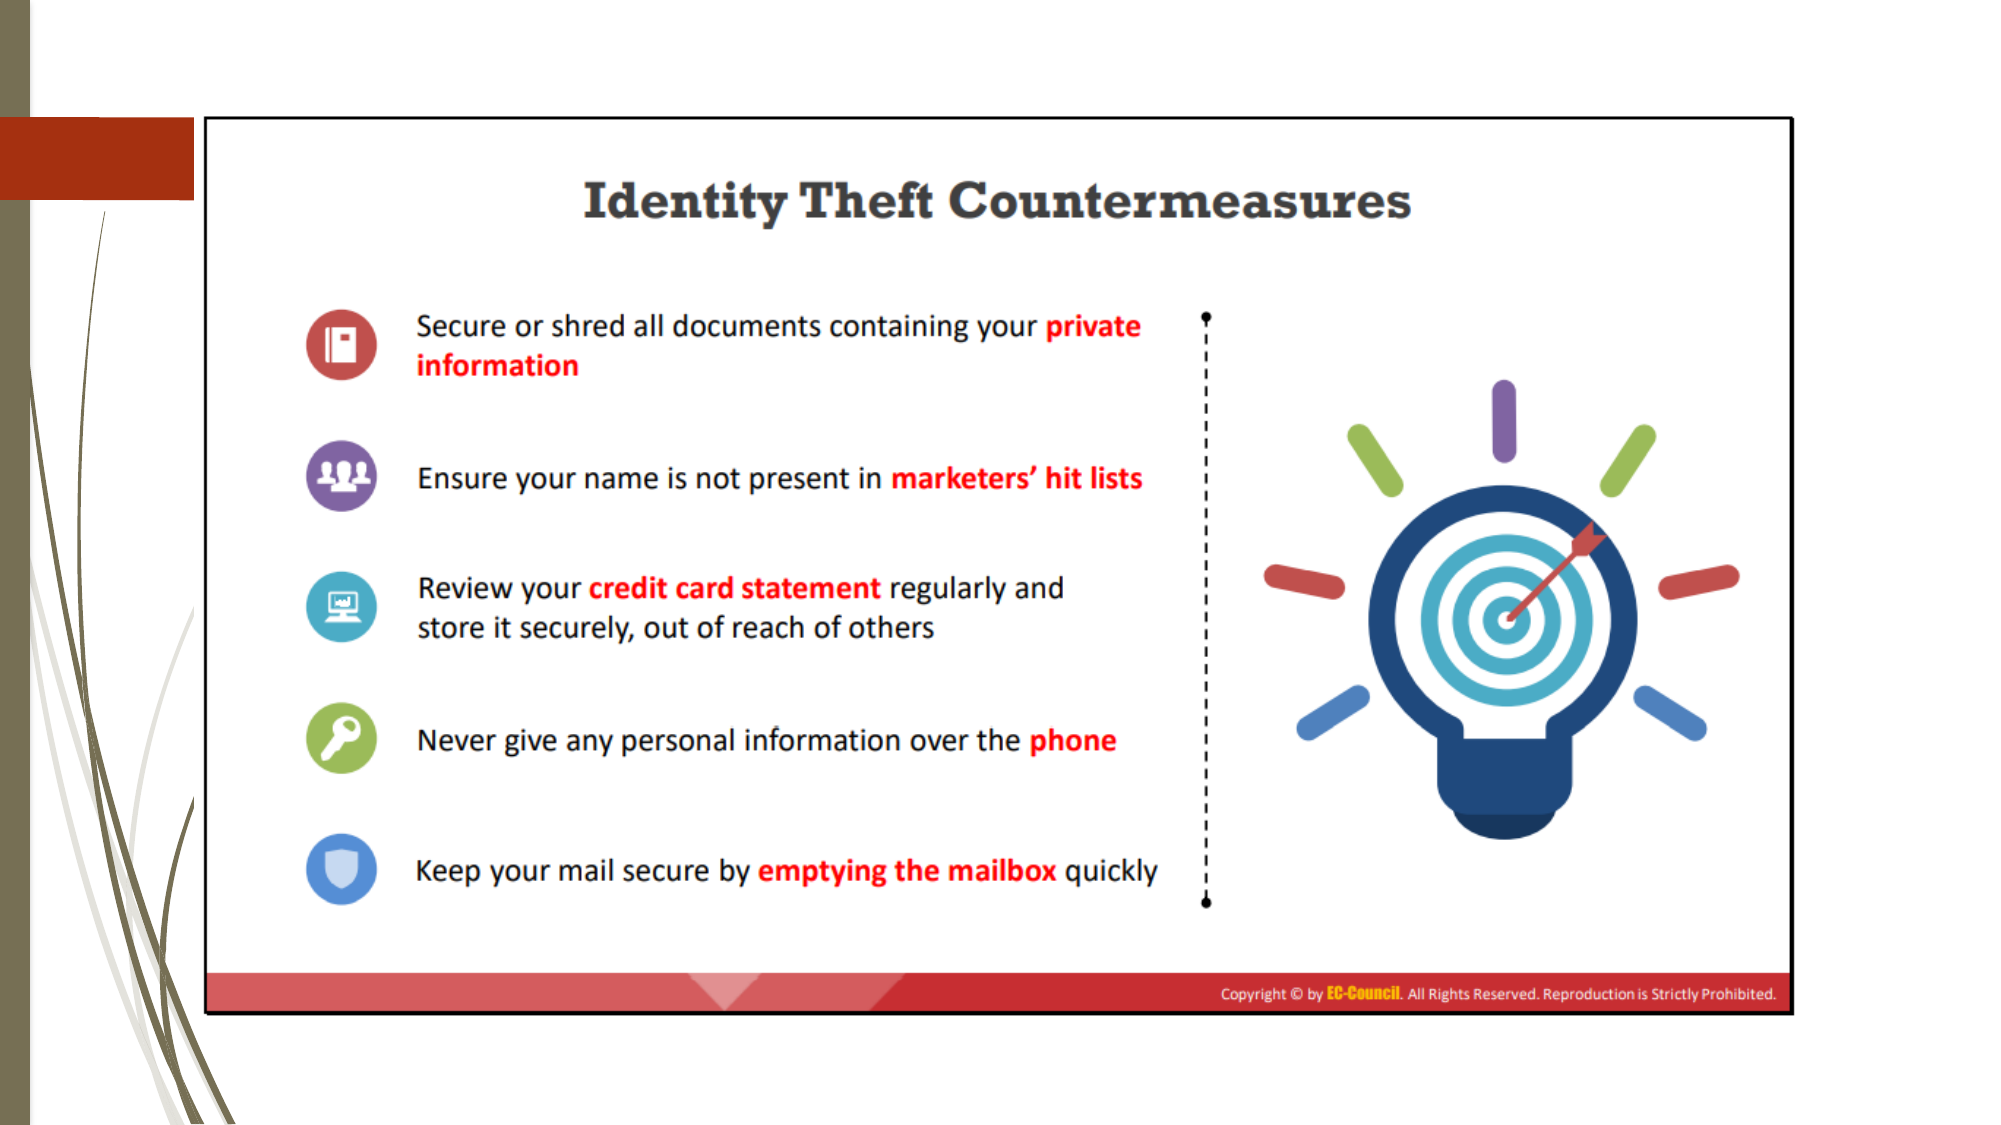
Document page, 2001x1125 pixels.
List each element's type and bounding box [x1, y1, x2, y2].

picture [194, 105, 1806, 1020]
